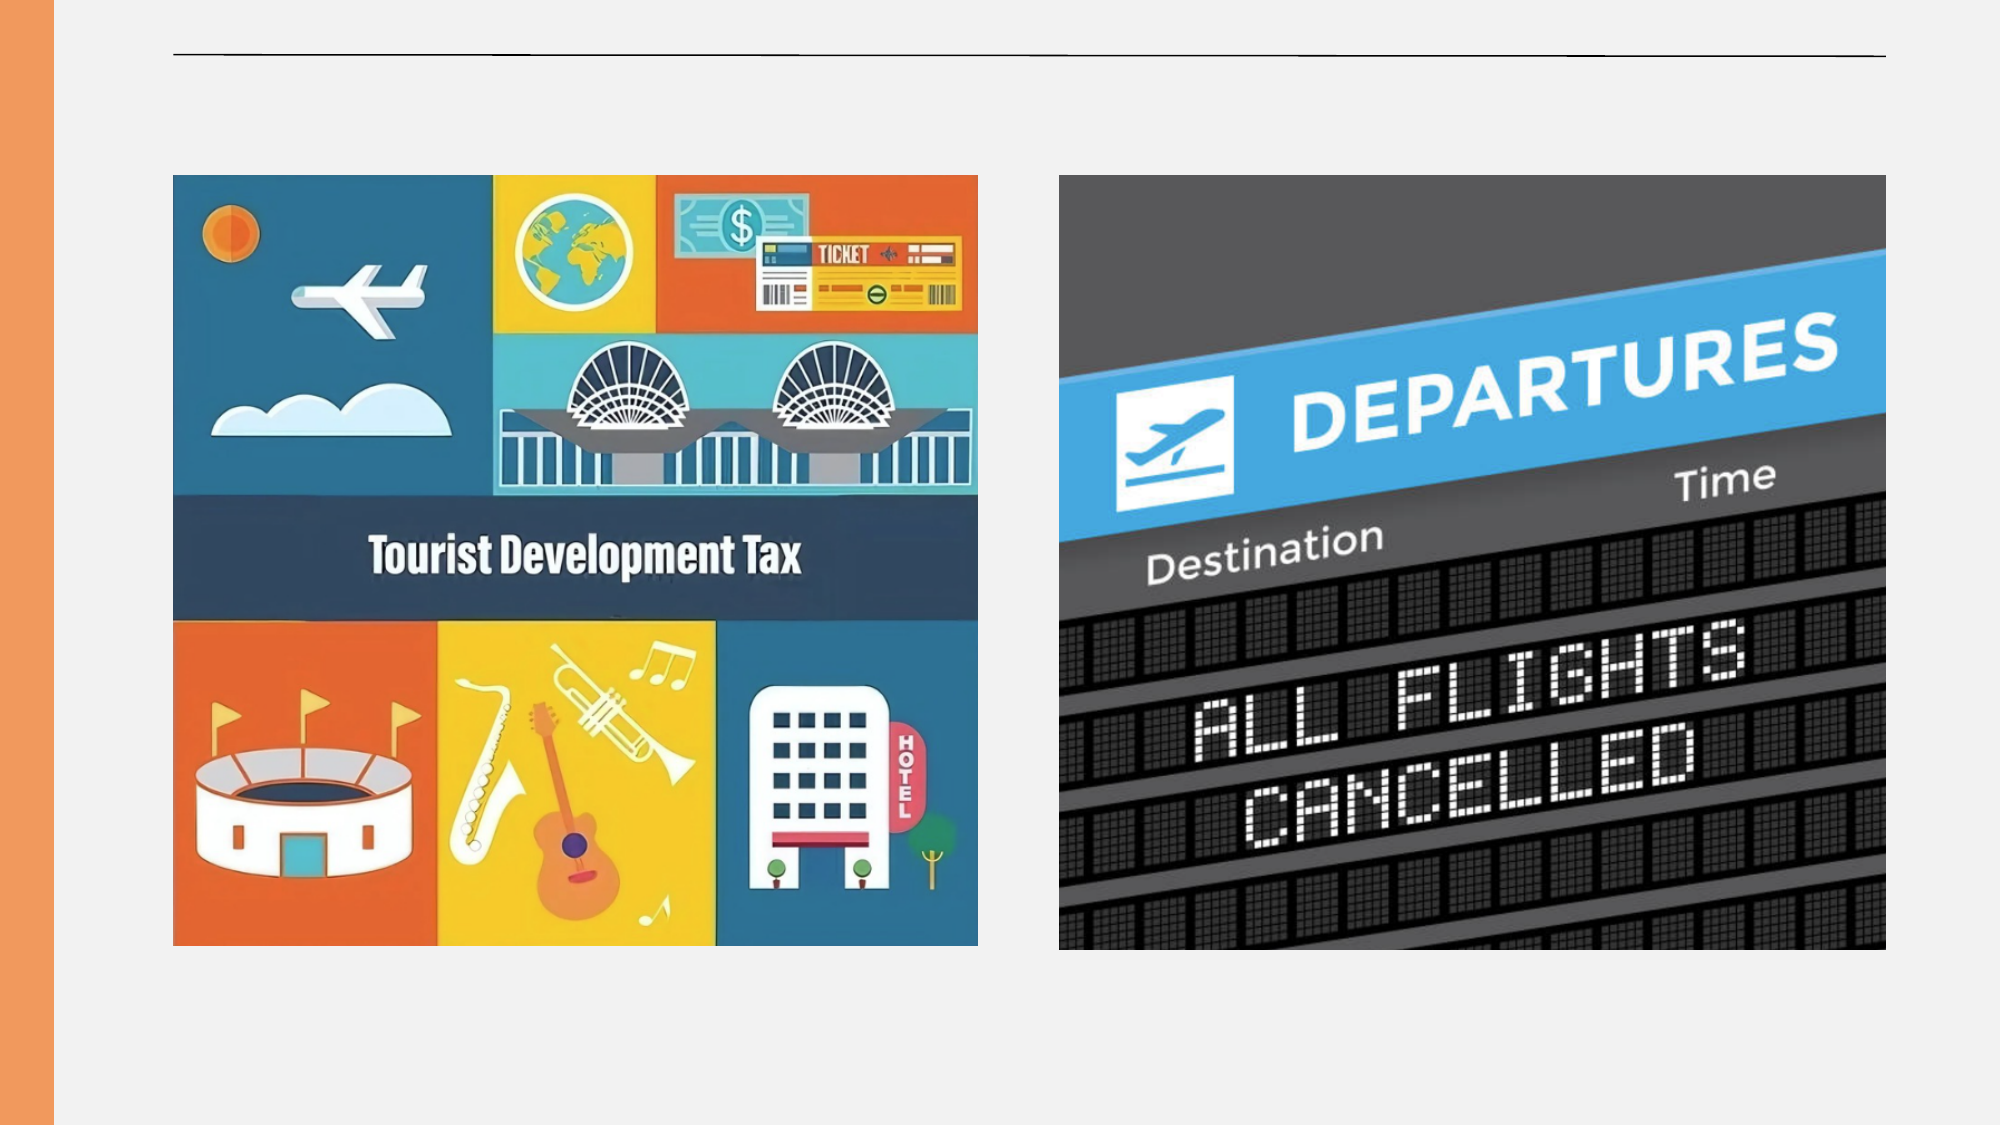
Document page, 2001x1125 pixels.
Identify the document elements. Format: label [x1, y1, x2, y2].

picture [1059, 175, 1886, 950]
text_box [0, 0, 54, 1125]
picture [173, 175, 978, 946]
